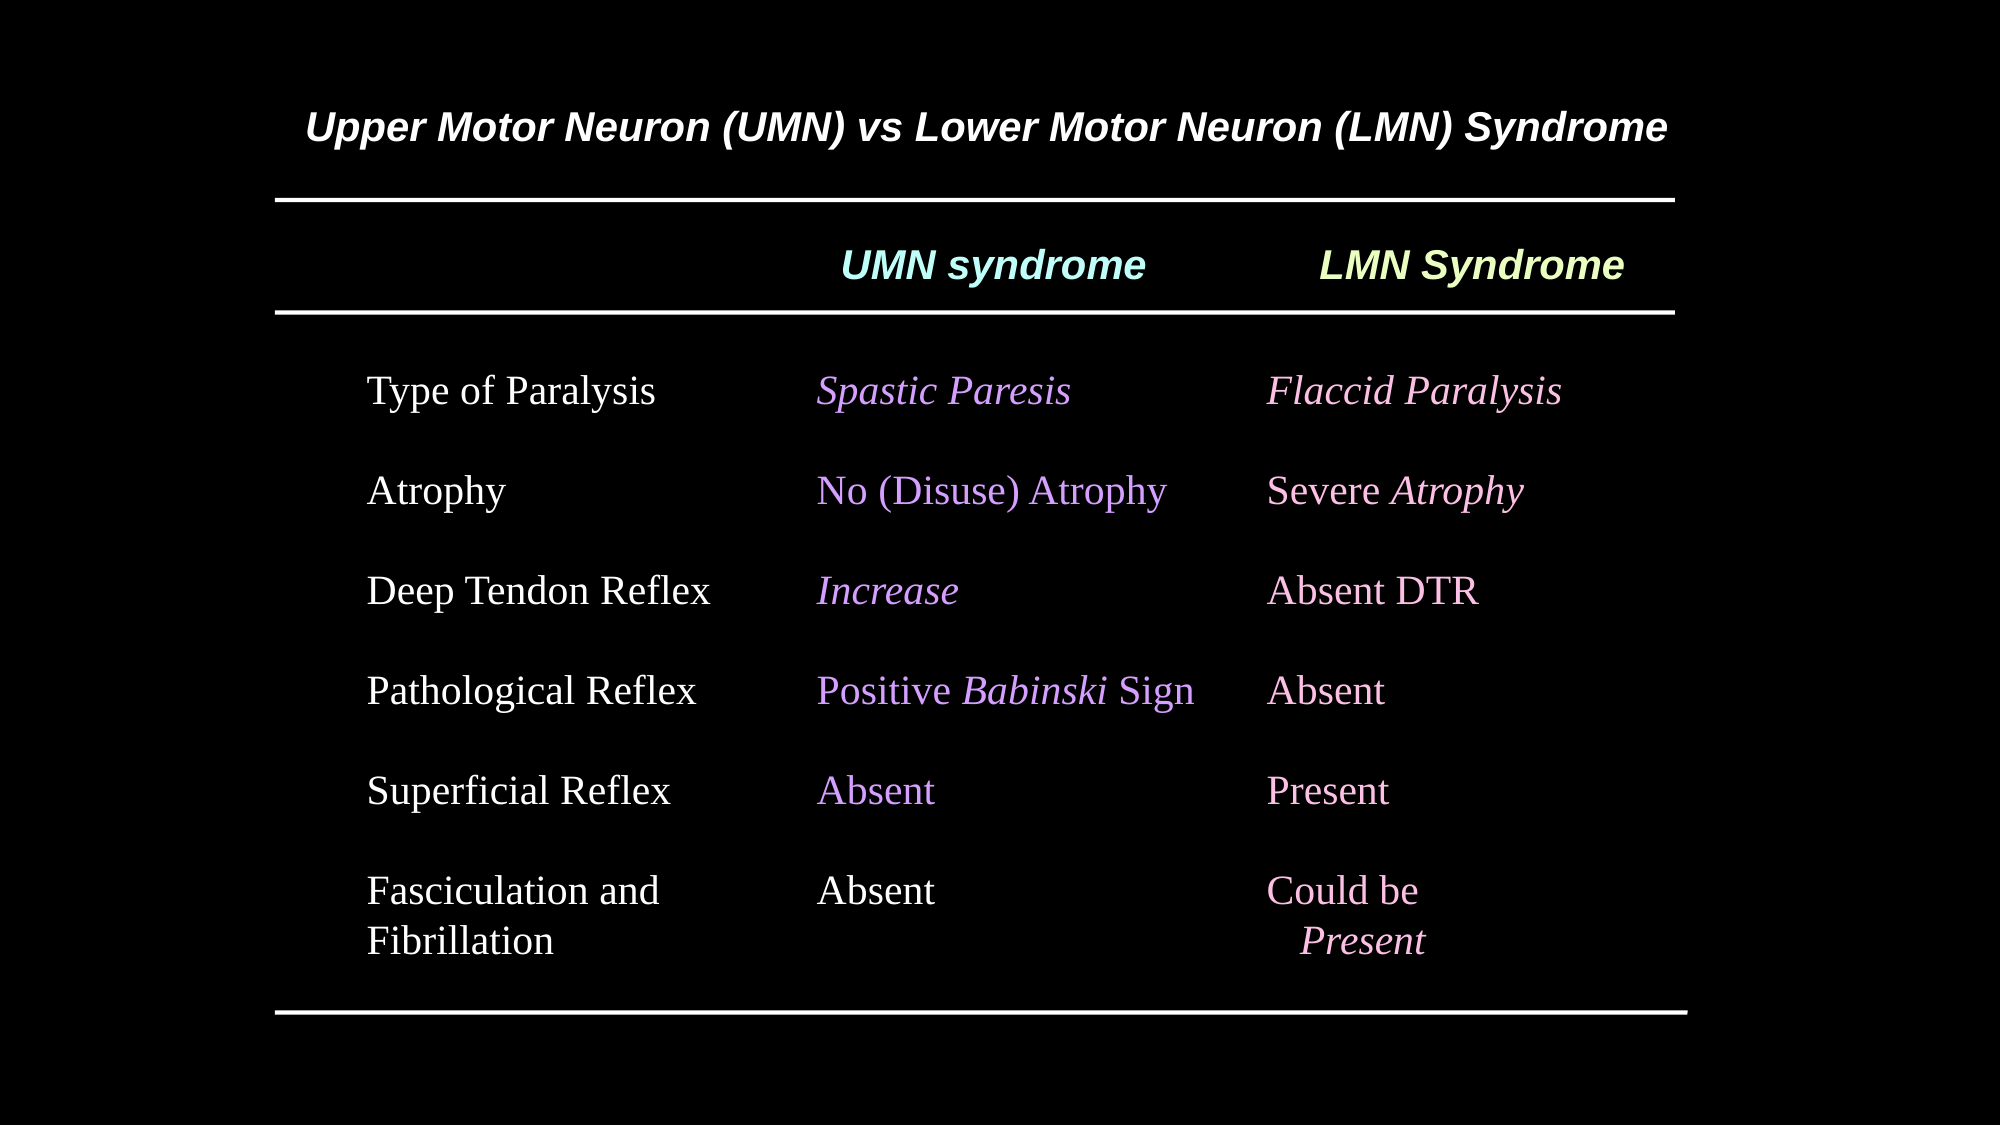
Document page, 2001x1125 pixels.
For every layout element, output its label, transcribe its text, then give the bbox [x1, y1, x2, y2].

text_box Type of Paralysis Spastic Paresis Flaccid Paralysis Atrophy No (Disuse) Atrophy Severe Atrophy Deep Tendon Reflex Increase Absent DTR Pathological Reflex Positive Babinski Sign Absent Superficial Reflex Absent Present Fasciculation and Absent Could be Fibrillation Present [351, 354, 1578, 1021]
text_box UMN syndrome LMN Syndrome [825, 229, 1641, 296]
text_box Upper Motor Neuron (UMN) vs Lower Motor Neuron (LMN) Syndrome [289, 92, 1685, 158]
